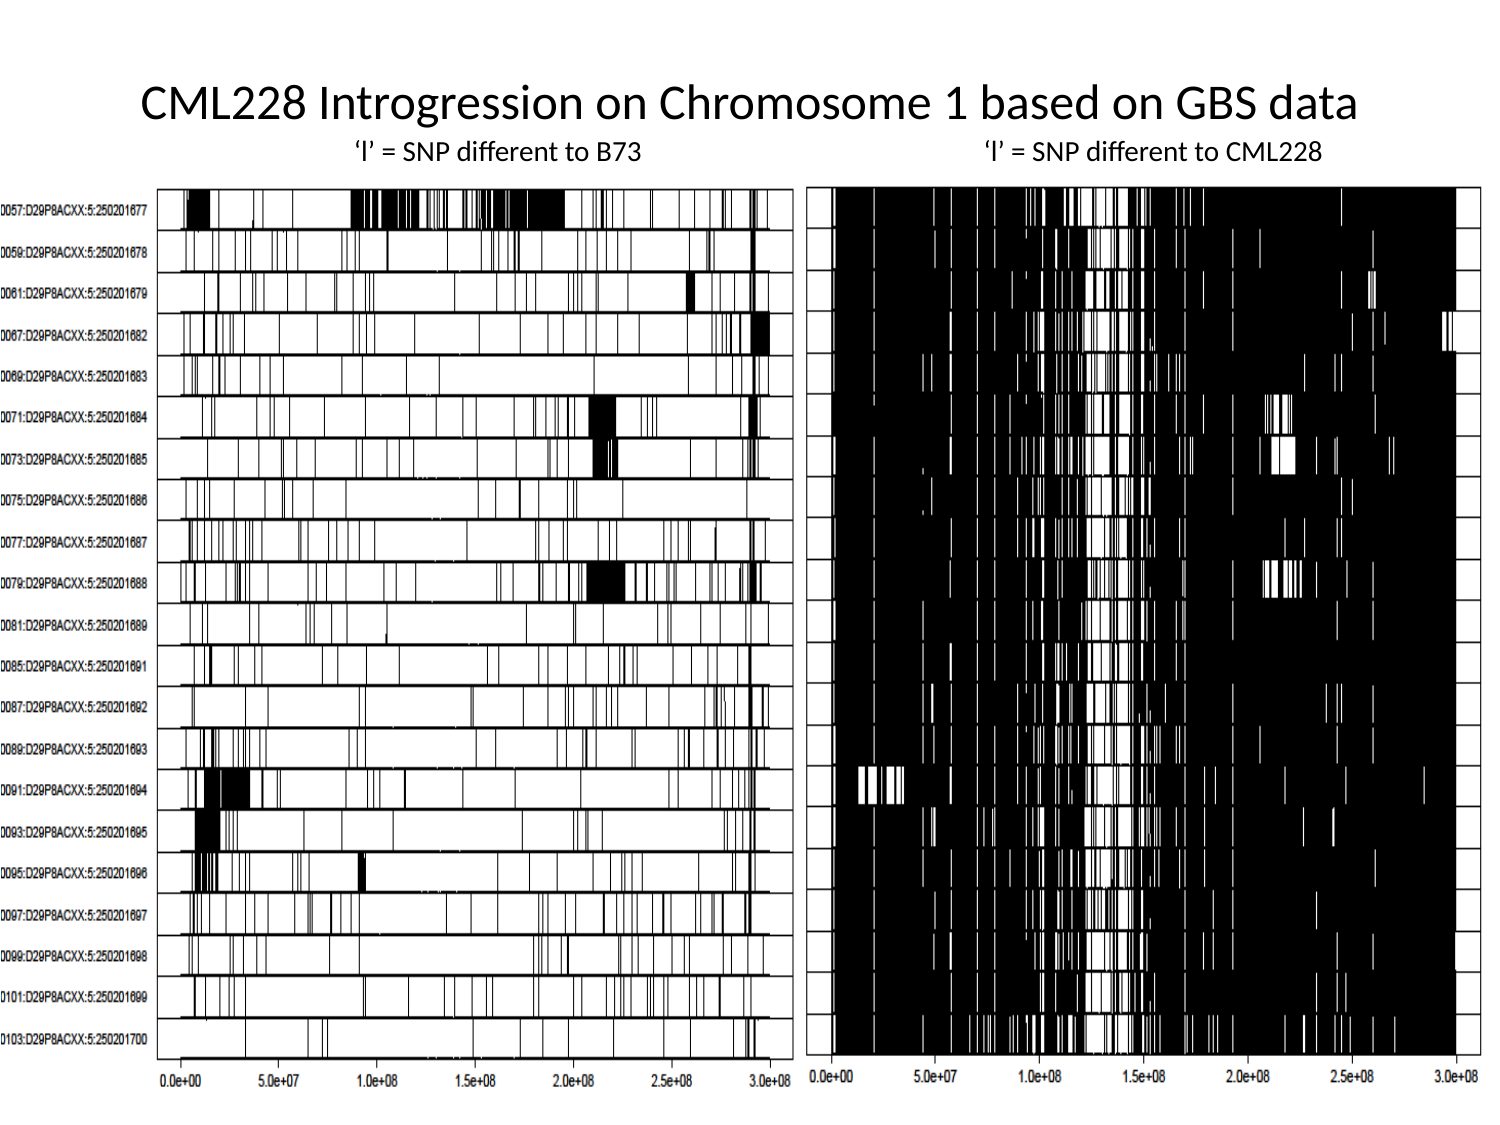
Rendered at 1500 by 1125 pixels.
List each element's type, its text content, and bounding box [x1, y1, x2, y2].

title CML228 Introgression on Chromosome 1 based on GBS data [75, 6, 1425, 173]
picture [799, 172, 1490, 1110]
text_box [0, 175, 813, 1125]
text_box ‘l’ = SNP different to B73 [339, 124, 657, 173]
text_box ‘l’ = SNP different to CML228 [968, 124, 1339, 171]
